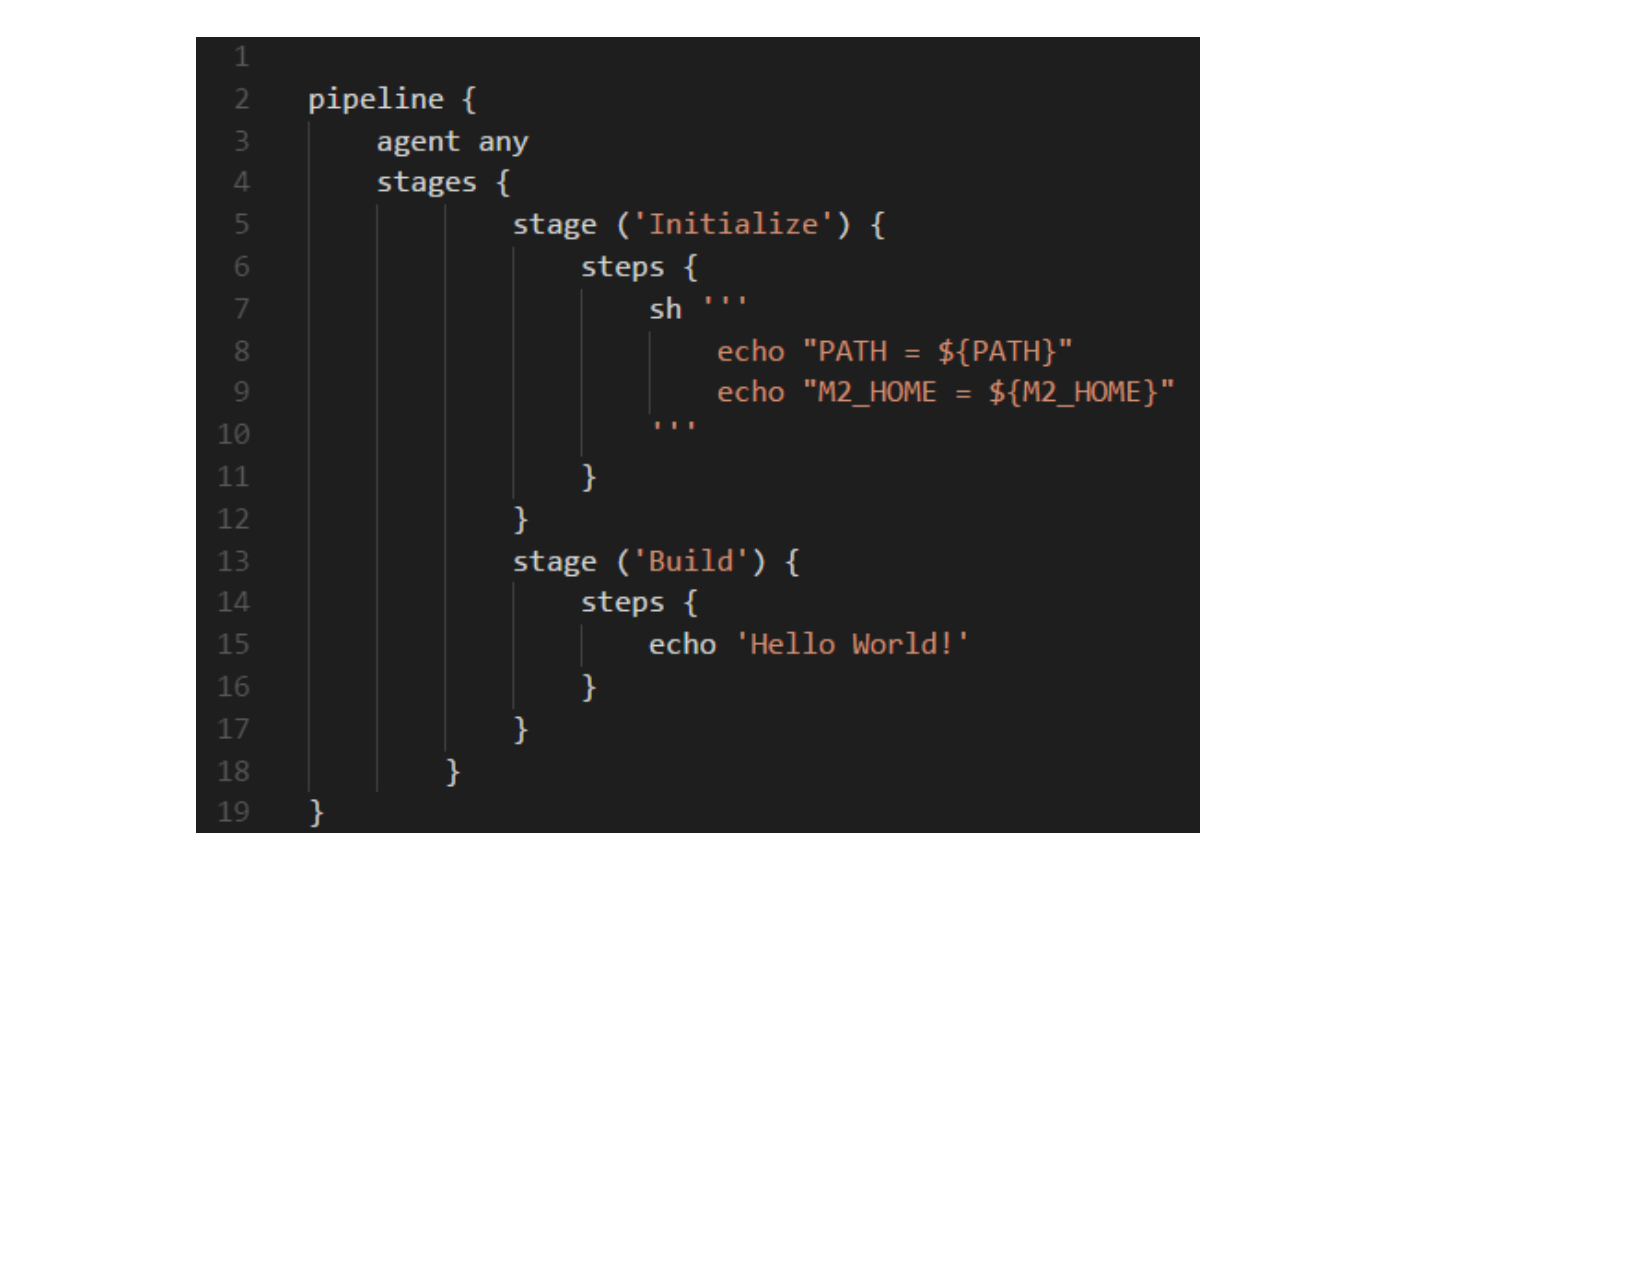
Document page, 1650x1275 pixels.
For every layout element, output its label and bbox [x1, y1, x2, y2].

picture [196, 37, 1200, 833]
